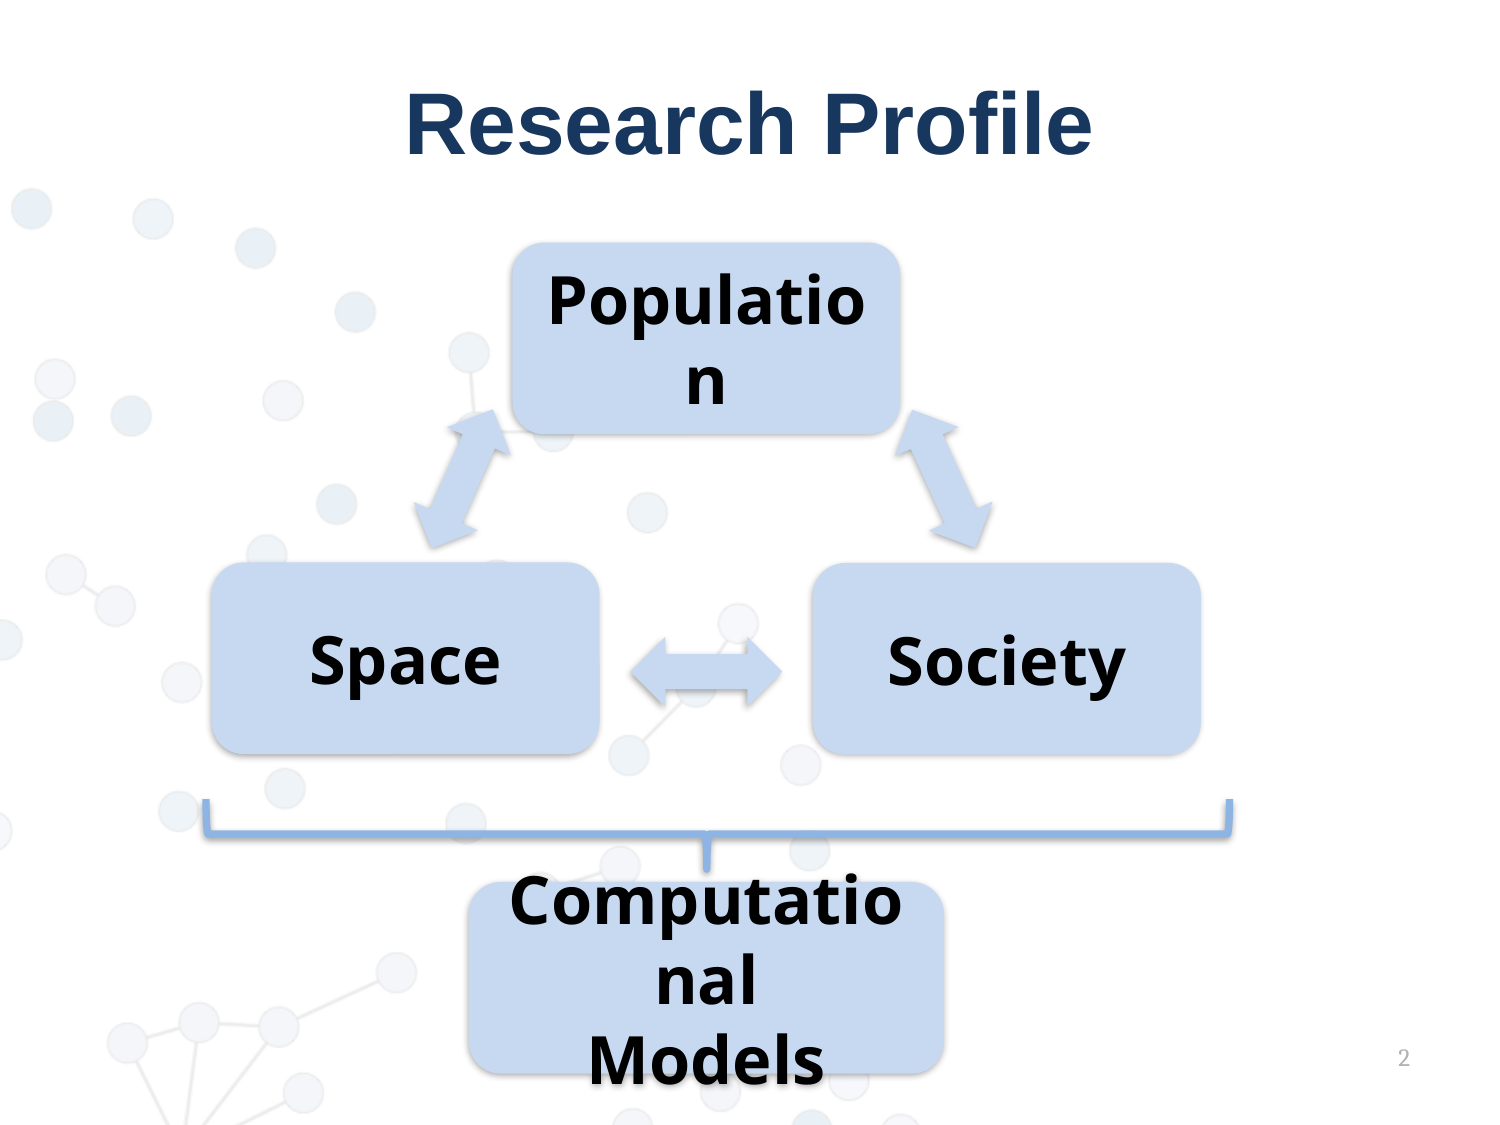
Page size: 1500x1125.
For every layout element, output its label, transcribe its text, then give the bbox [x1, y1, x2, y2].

text_box [413, 408, 512, 550]
footer [512, 1026, 988, 1087]
text_box [629, 635, 783, 708]
text_box Space [211, 561, 601, 755]
text_box Population [511, 241, 901, 435]
text_box [894, 409, 994, 549]
text_box [203, 799, 1232, 872]
title Research Profile [0, 59, 1500, 278]
text_box Computational Models [468, 881, 945, 1075]
text_box Society [812, 562, 1202, 756]
slide_number 2 [1074, 1026, 1425, 1087]
